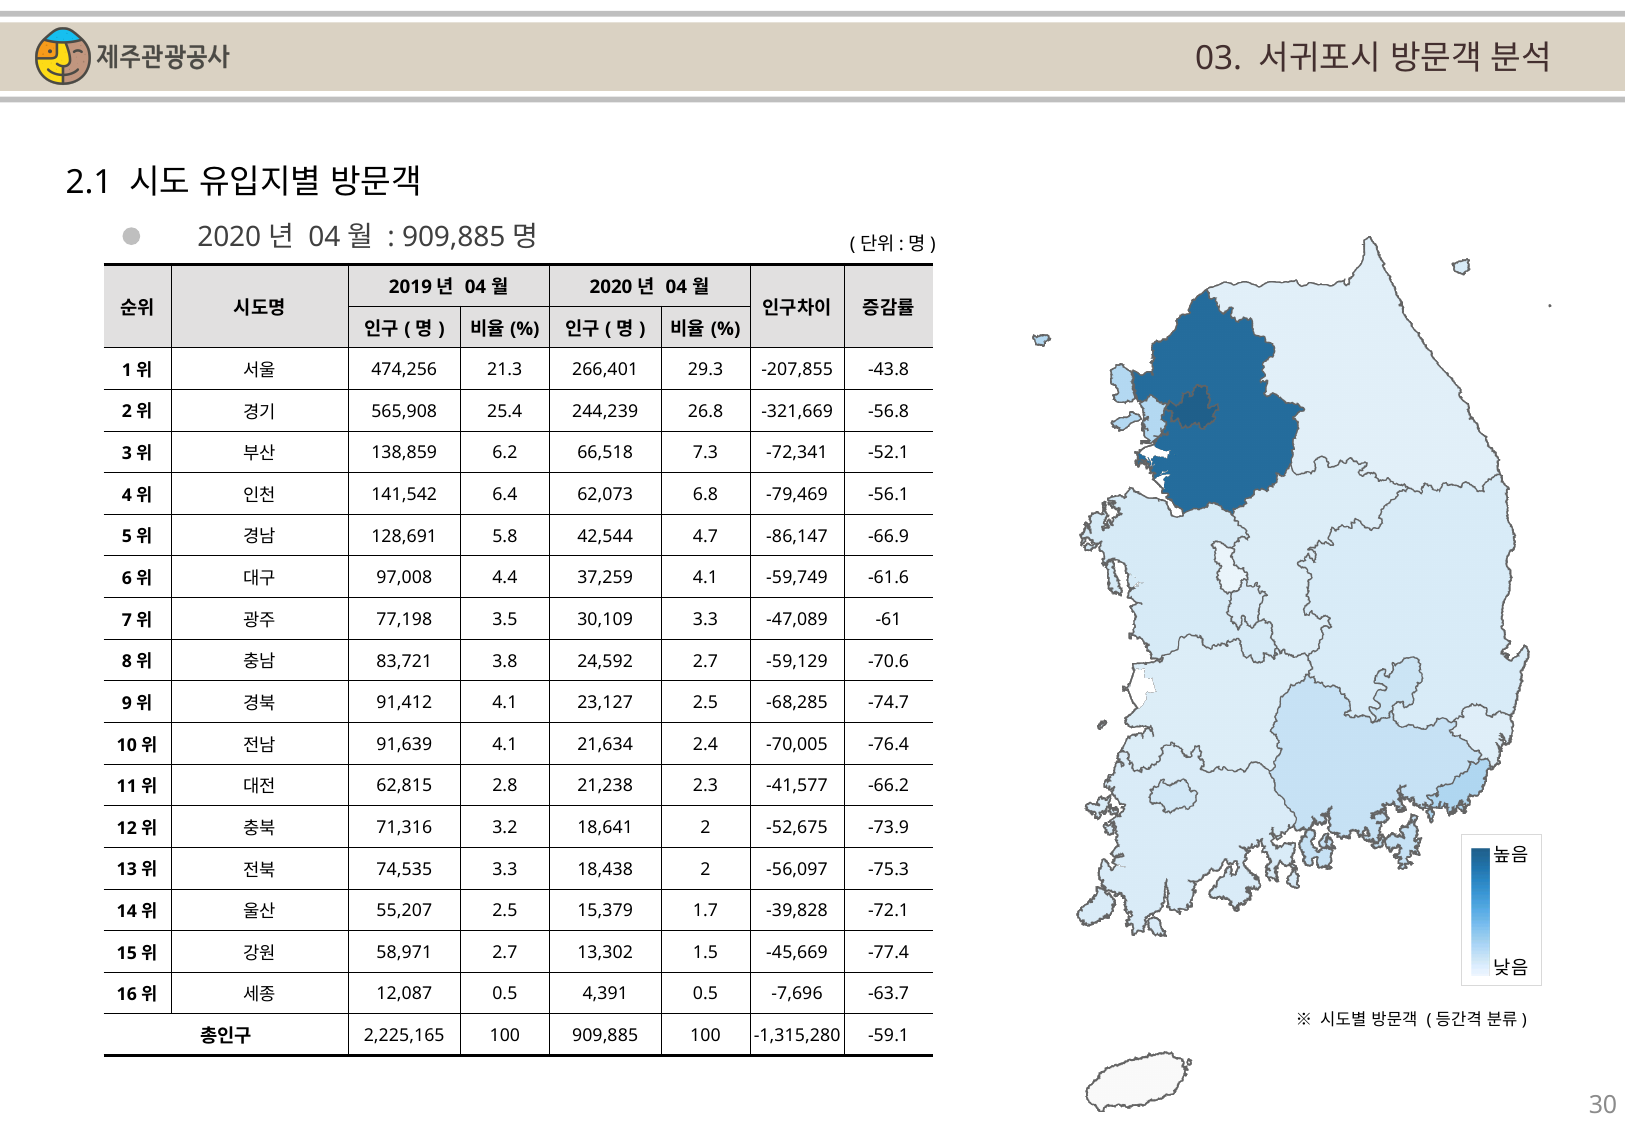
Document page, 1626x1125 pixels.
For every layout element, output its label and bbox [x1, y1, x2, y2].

table_cell [550, 640, 661, 680]
table_cell [104, 473, 171, 514]
table_cell [751, 890, 844, 930]
table_cell [461, 515, 549, 555]
table_cell [845, 640, 933, 680]
table_cell [845, 806, 933, 847]
table_cell [349, 432, 460, 472]
table_cell [461, 432, 549, 472]
table_cell [104, 973, 171, 1013]
table_cell [845, 390, 933, 431]
text_box [121, 226, 141, 246]
table_cell [550, 765, 661, 805]
table_cell [550, 931, 661, 972]
table_cell [461, 723, 549, 764]
table_cell [172, 515, 348, 555]
table_cell [550, 848, 661, 889]
table_cell [349, 765, 460, 805]
table_cell [845, 473, 933, 514]
table_cell [751, 598, 844, 639]
table_cell [461, 473, 549, 514]
text_box [835, 224, 951, 262]
table_cell [349, 390, 460, 431]
table_cell [172, 681, 348, 722]
table_cell [662, 806, 750, 847]
table_header [845, 266, 933, 347]
table_cell [662, 432, 750, 472]
table_cell [662, 765, 750, 805]
table_cell [461, 931, 549, 972]
table_cell [461, 806, 549, 847]
table_cell [751, 348, 844, 389]
table_cell [461, 848, 549, 889]
table_cell [104, 348, 171, 389]
text_box [50, 152, 1144, 208]
table_cell [751, 806, 844, 847]
table_cell [550, 432, 661, 472]
table_cell [662, 848, 750, 889]
table_cell [349, 681, 460, 722]
table_cell [550, 1014, 661, 1054]
table_cell [172, 848, 348, 889]
table_cell [104, 890, 171, 930]
table_cell [461, 556, 549, 597]
table_cell [662, 598, 750, 639]
table_cell [751, 723, 844, 764]
table_cell [662, 348, 750, 389]
table_cell [751, 1014, 844, 1054]
table_cell [172, 598, 348, 639]
table_cell [349, 556, 460, 597]
table_cell [662, 556, 750, 597]
table_cell [845, 973, 933, 1013]
table_cell [550, 556, 661, 597]
table_cell [845, 515, 933, 555]
table_header [104, 266, 171, 347]
table_cell [751, 765, 844, 805]
table_cell [349, 307, 460, 347]
table_header [550, 266, 750, 306]
table_cell [461, 348, 549, 389]
table_cell [751, 973, 844, 1013]
table_cell [662, 723, 750, 764]
table_cell [845, 432, 933, 472]
table_cell [662, 890, 750, 930]
table_cell [845, 848, 933, 889]
table_cell [845, 765, 933, 805]
table_cell [662, 1014, 750, 1054]
table_cell [662, 931, 750, 972]
table_cell [461, 598, 549, 639]
table_header [349, 266, 549, 306]
table_cell [751, 848, 844, 889]
table_cell [349, 1014, 460, 1054]
table_cell [172, 348, 348, 389]
table_cell [104, 806, 171, 847]
table_cell [349, 890, 460, 930]
table_cell [662, 473, 750, 514]
table_cell [751, 473, 844, 514]
table_cell [662, 973, 750, 1013]
table_cell [461, 973, 549, 1013]
table_header [751, 266, 844, 347]
table_cell [104, 765, 171, 805]
table_cell [845, 556, 933, 597]
table_cell [461, 890, 549, 930]
table_cell [845, 1014, 933, 1054]
table_cell [104, 723, 171, 764]
table_cell [172, 973, 348, 1013]
table_cell [172, 806, 348, 847]
table_cell [104, 681, 171, 722]
table_cell [751, 556, 844, 597]
table_cell [751, 681, 844, 722]
table_cell [349, 598, 460, 639]
table_cell [751, 432, 844, 472]
table_cell [662, 390, 750, 431]
table_cell [461, 640, 549, 680]
table_cell [104, 432, 171, 472]
table_cell [172, 723, 348, 764]
table_cell [172, 473, 348, 514]
table_header [172, 266, 348, 347]
table_cell [662, 640, 750, 680]
table_cell [349, 640, 460, 680]
table_cell [172, 432, 348, 472]
text_box [182, 210, 554, 260]
table_cell [461, 1014, 549, 1054]
table_cell [349, 515, 460, 555]
table_cell [104, 556, 171, 597]
table_cell [845, 348, 933, 389]
table_cell [550, 890, 661, 930]
table_cell [461, 681, 549, 722]
table_cell [751, 390, 844, 431]
table_cell [104, 848, 171, 889]
table_cell [104, 640, 171, 680]
table_cell [172, 390, 348, 431]
table_cell [172, 765, 348, 805]
table_cell [461, 765, 549, 805]
table_cell [349, 806, 460, 847]
table_cell [349, 723, 460, 764]
table_cell [172, 640, 348, 680]
table_cell [104, 515, 171, 555]
picture [31, 26, 232, 87]
table_cell [104, 598, 171, 639]
table_cell [845, 598, 933, 639]
table_cell [349, 931, 460, 972]
table_cell [845, 723, 933, 764]
table_cell [172, 890, 348, 930]
slide_number [1251, 1112, 1618, 1123]
table_cell [662, 681, 750, 722]
table_cell [461, 307, 549, 347]
table_cell [550, 598, 661, 639]
table_cell [550, 348, 661, 389]
table_cell [349, 973, 460, 1013]
table_cell [104, 931, 171, 972]
table_cell [550, 473, 661, 514]
table_cell [172, 556, 348, 597]
table_cell [550, 307, 661, 347]
table_cell [104, 390, 171, 431]
picture [944, 236, 1625, 1112]
table_cell [550, 681, 661, 722]
table_cell [751, 515, 844, 555]
table_cell [845, 890, 933, 930]
table_cell [845, 931, 933, 972]
text_box [1461, 833, 1558, 988]
table_cell [751, 931, 844, 972]
table_cell [550, 973, 661, 1013]
table_cell [550, 390, 661, 431]
table_cell [349, 473, 460, 514]
table_cell [751, 640, 844, 680]
table_cell [662, 515, 750, 555]
table_cell [550, 806, 661, 847]
table_cell [550, 723, 661, 764]
table_cell [662, 307, 750, 347]
text_box [1002, 28, 1595, 84]
table_cell [461, 390, 549, 431]
table_cell [845, 681, 933, 722]
table_cell [172, 931, 348, 972]
table_cell [550, 515, 661, 555]
table_cell [349, 848, 460, 889]
table_cell [104, 1014, 348, 1054]
table_cell [349, 348, 460, 389]
